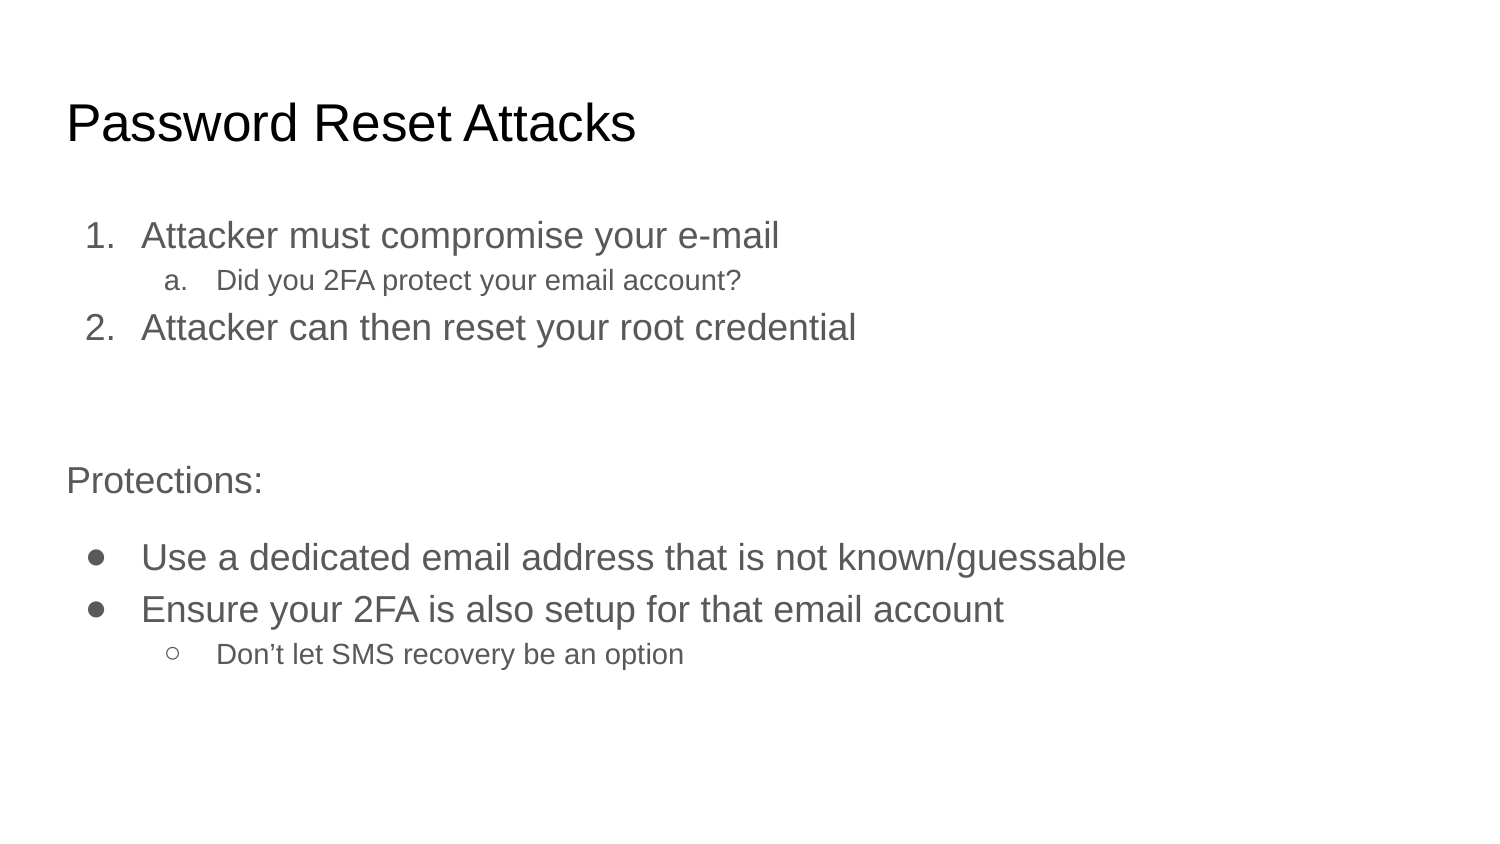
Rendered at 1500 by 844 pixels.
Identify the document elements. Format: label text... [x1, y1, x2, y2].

title Password Reset Attacks [51, 72, 1449, 167]
list Attacker must compromise your e-mail Did you 2FA protect your email account? Attacker can then reset your root credential Protections: Use a dedicated email address that is not known/guessable Ensure your 2FA is also setup for that email account Don’t let SMS recovery be an option [51, 189, 1449, 750]
